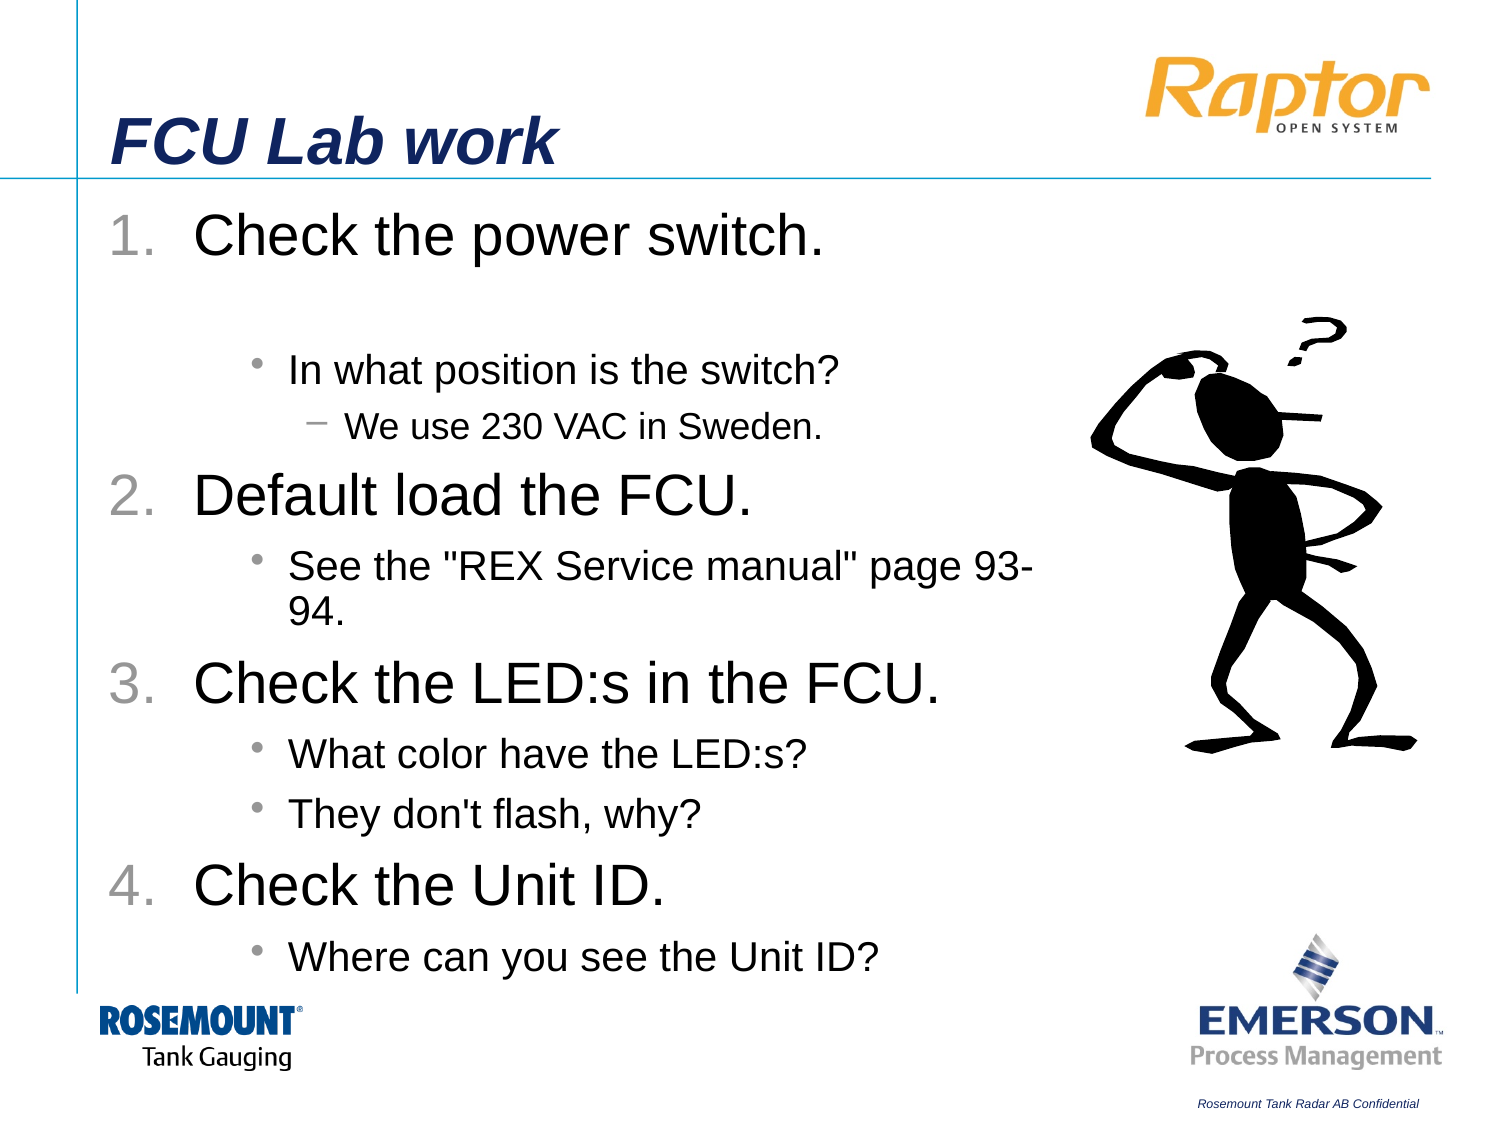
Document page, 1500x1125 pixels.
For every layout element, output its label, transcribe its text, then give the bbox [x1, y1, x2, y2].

picture [1139, 54, 1436, 135]
picture [1173, 905, 1461, 1098]
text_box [1089, 316, 1418, 755]
list Check the power switch. In what position is the switch? We use 230 VAC in Sweden. Default load the FCU. See the "REX Service manual" page 93-94. Check the LED:s in the FCU. What color have the LED:s? They don't flash, why? Check the Unit ID. Where can you see the Unit ID? [93, 197, 1079, 944]
picture [100, 1005, 303, 1071]
title FCU Lab work [95, 66, 1342, 186]
